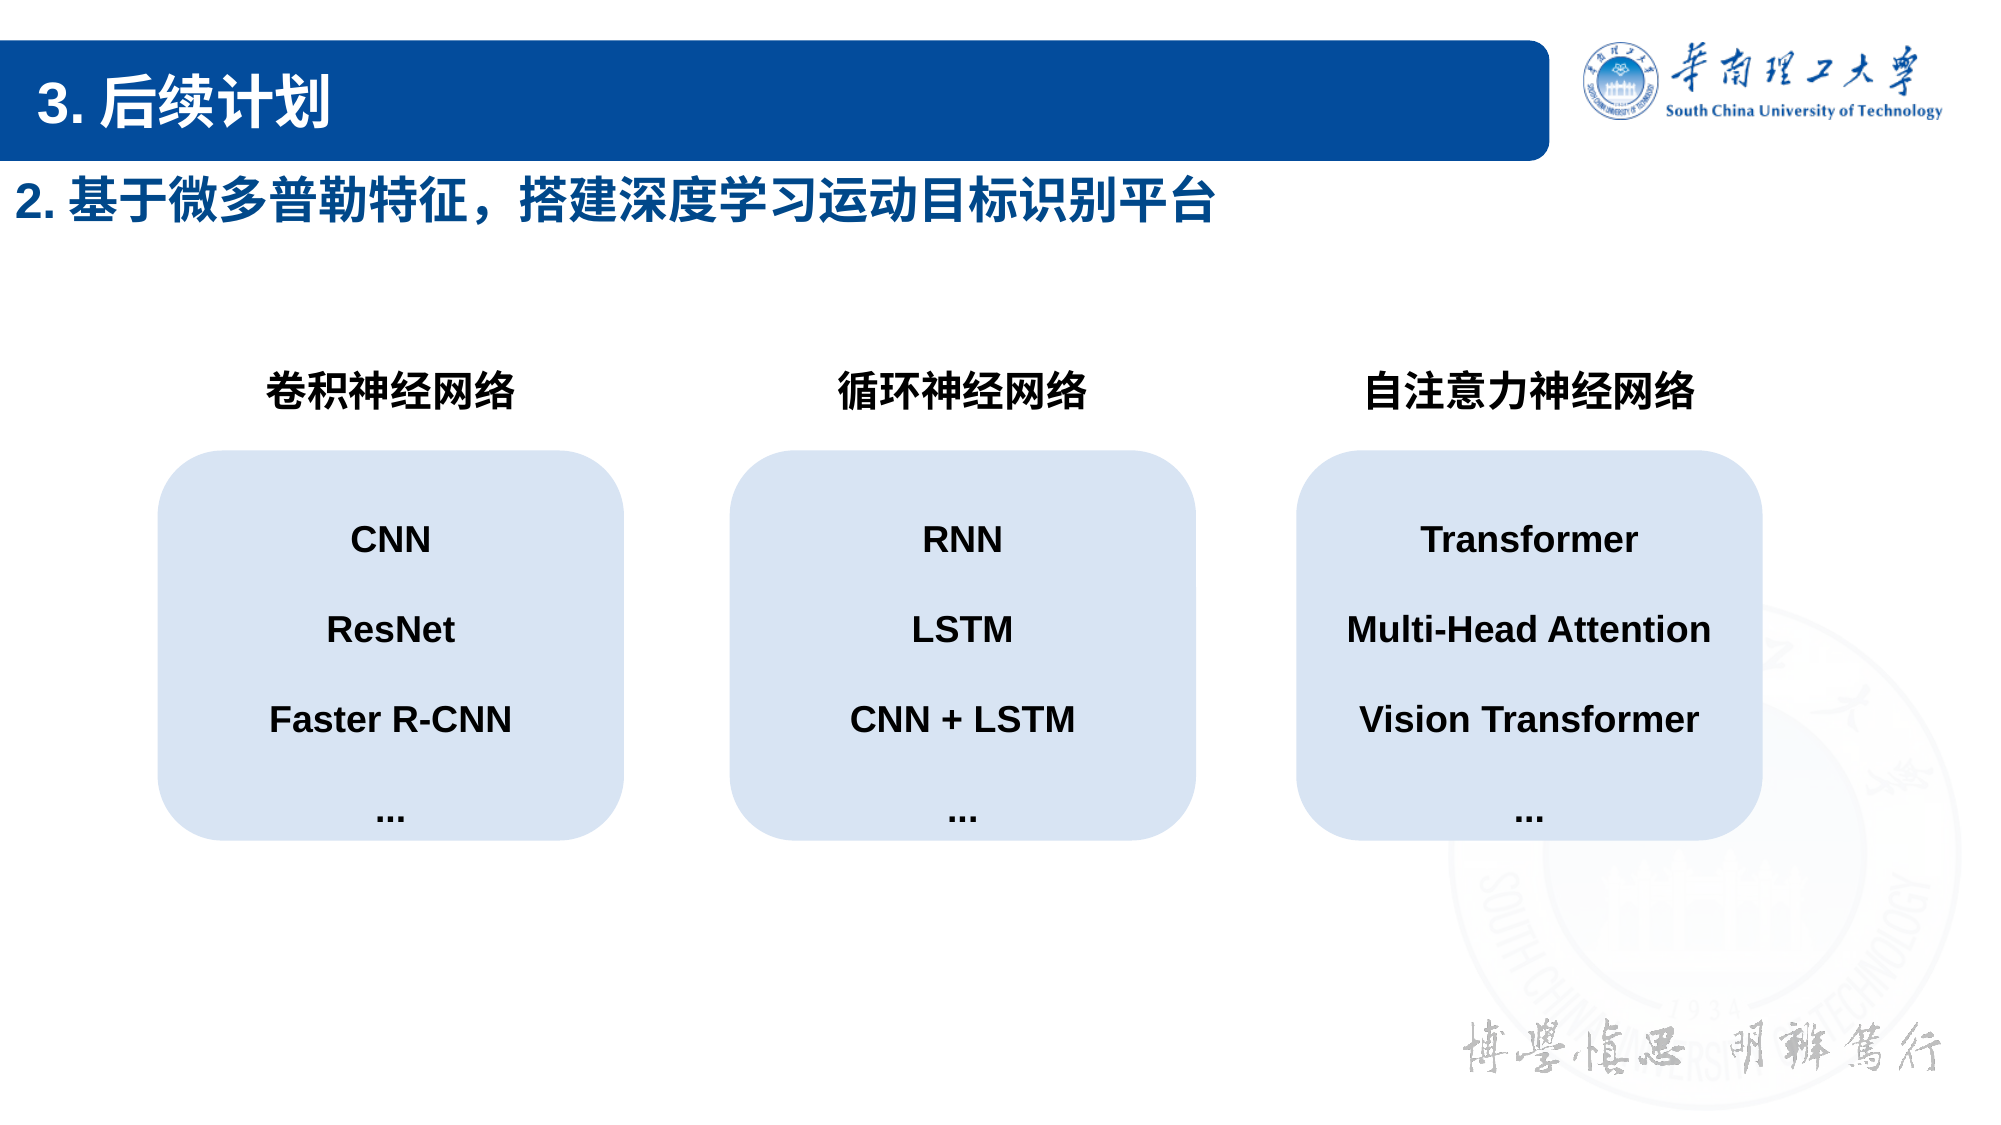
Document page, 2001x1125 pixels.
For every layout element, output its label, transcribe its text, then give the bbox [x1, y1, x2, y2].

text_box [1339, 838, 1448, 842]
text_box CNN ResNet Faster R-CNN ... [157, 507, 624, 838]
text_box [201, 838, 581, 842]
text_box 卷积神经网络 [245, 357, 536, 423]
text_box [1295, 449, 1764, 786]
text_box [0, 40, 1550, 161]
text_box [729, 449, 1198, 788]
text_box RNN LSTM CNN + LSTM ... [729, 507, 1196, 838]
text_box 自注意力神经网络 [1339, 357, 1720, 423]
text_box [773, 838, 1153, 842]
picture [1436, 597, 1966, 1111]
text_box Transformer Multi-Head Attention Vision Transformer ... [1296, 507, 1763, 838]
text_box 循环神经网络 [772, 357, 1153, 423]
picture [1583, 42, 1951, 120]
text_box 2.基于微多普勒特征，搭建深度学习运动目标识别平台 [0, 160, 1706, 236]
text_box [157, 449, 626, 787]
